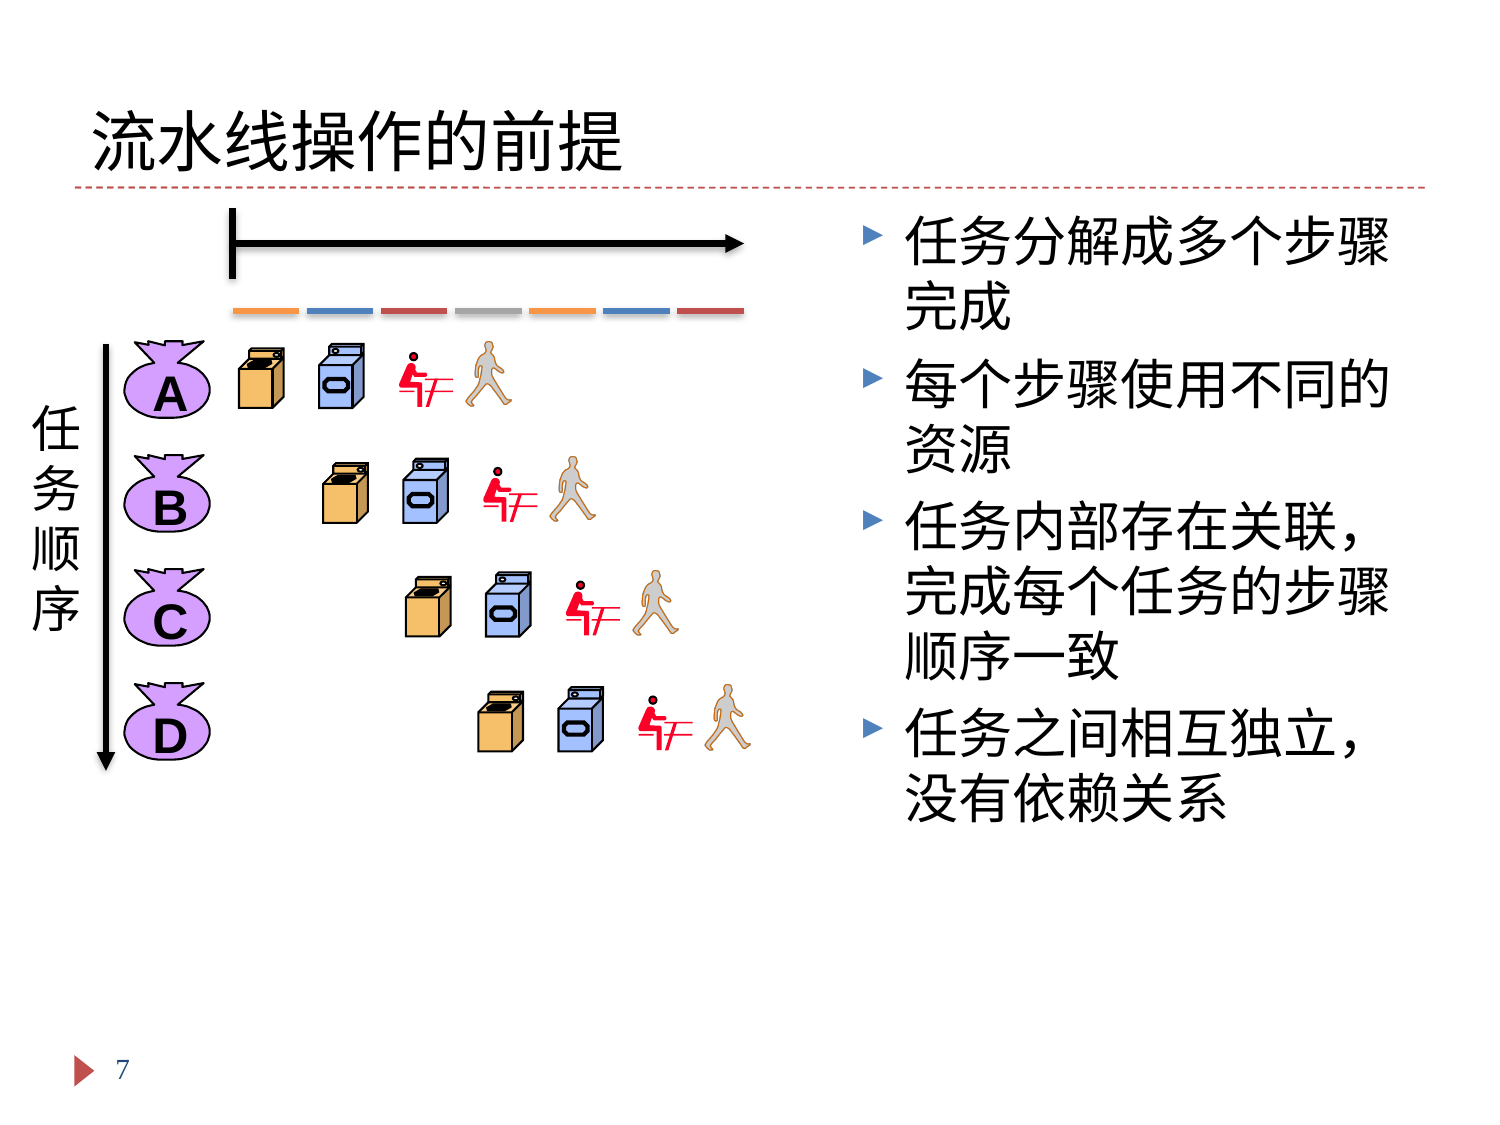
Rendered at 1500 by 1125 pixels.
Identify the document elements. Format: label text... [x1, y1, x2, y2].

picture [703, 683, 752, 751]
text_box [124, 454, 211, 543]
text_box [403, 458, 449, 524]
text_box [124, 568, 211, 658]
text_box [398, 352, 454, 408]
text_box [124, 340, 211, 430]
slide_number 7 [100, 1042, 426, 1103]
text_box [483, 467, 538, 523]
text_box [238, 348, 284, 409]
picture [548, 455, 597, 523]
picture [464, 340, 513, 408]
title 流水线操作的前提 [75, 24, 1425, 188]
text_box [565, 581, 621, 636]
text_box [124, 682, 211, 771]
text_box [478, 691, 524, 752]
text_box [558, 687, 604, 752]
picture [630, 568, 680, 636]
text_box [318, 343, 364, 409]
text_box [405, 576, 451, 637]
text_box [322, 462, 369, 524]
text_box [485, 572, 531, 637]
text_box 任务顺序 [16, 390, 70, 646]
list 任务分解成多个步骤完成 每个步骤使用不同的资源 任务内部存在关联，完成每个任务的步骤顺序一致 任务之间相互独立，没有依赖关系 [844, 200, 1425, 1006]
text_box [638, 696, 693, 751]
